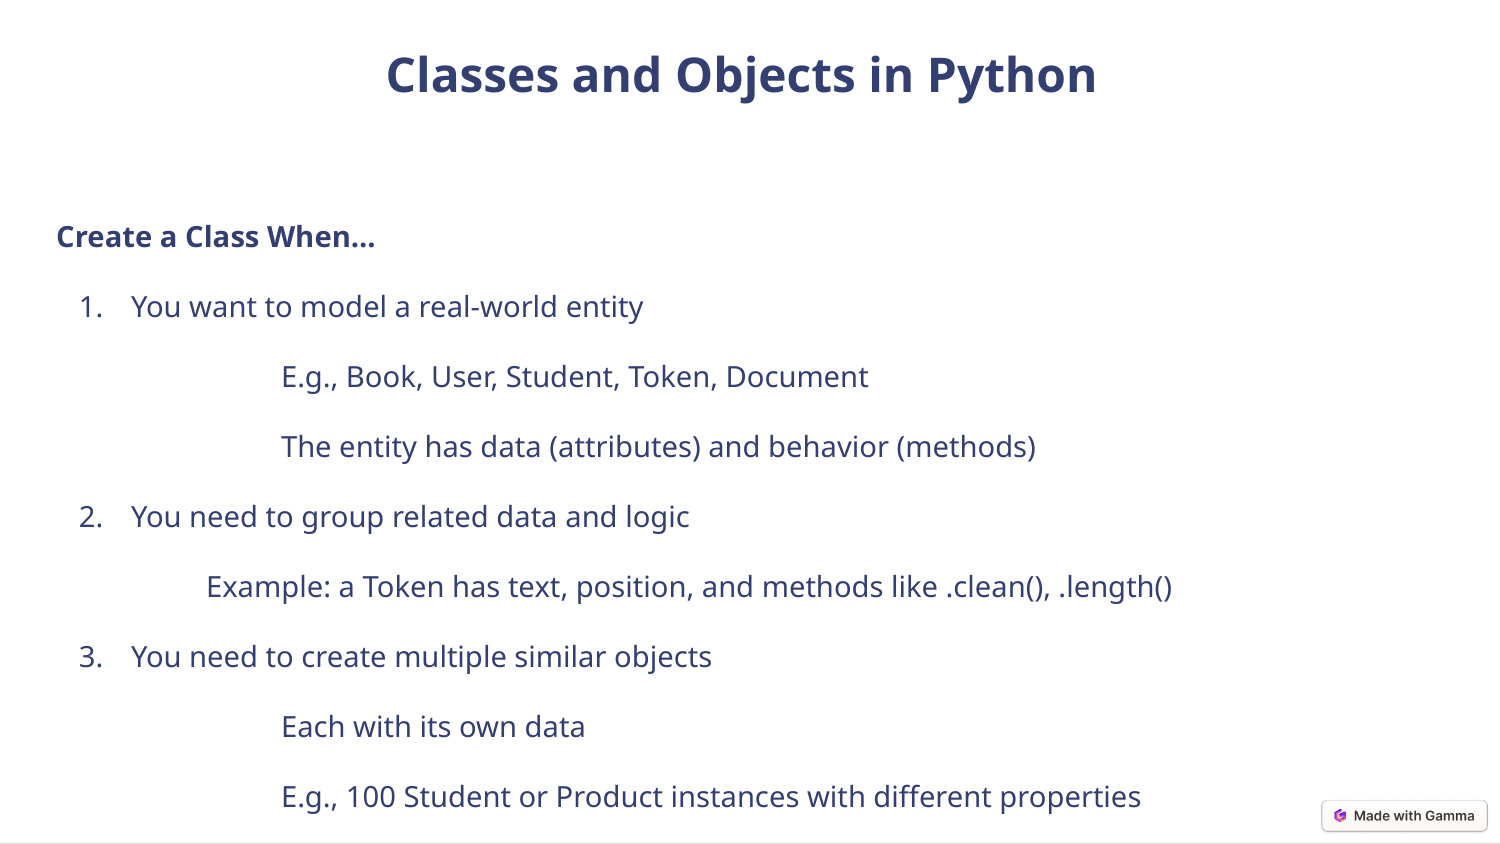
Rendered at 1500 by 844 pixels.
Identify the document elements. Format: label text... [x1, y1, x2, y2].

picture [1316, 794, 1493, 837]
text_box Create a Class When... You want to model a real-world entity E.g., Book, User, Student, Token, Document The entity has data (attributes) and behavior (methods) You need to group related data and logic Example: a Token has text, position, and methods like .clean(), .length() You need to create multiple similar objects Each with its own data E.g., 100 Student or Product instances with different properties [56, 183, 1454, 779]
text_box Classes and Objects in Python [250, 30, 1234, 110]
